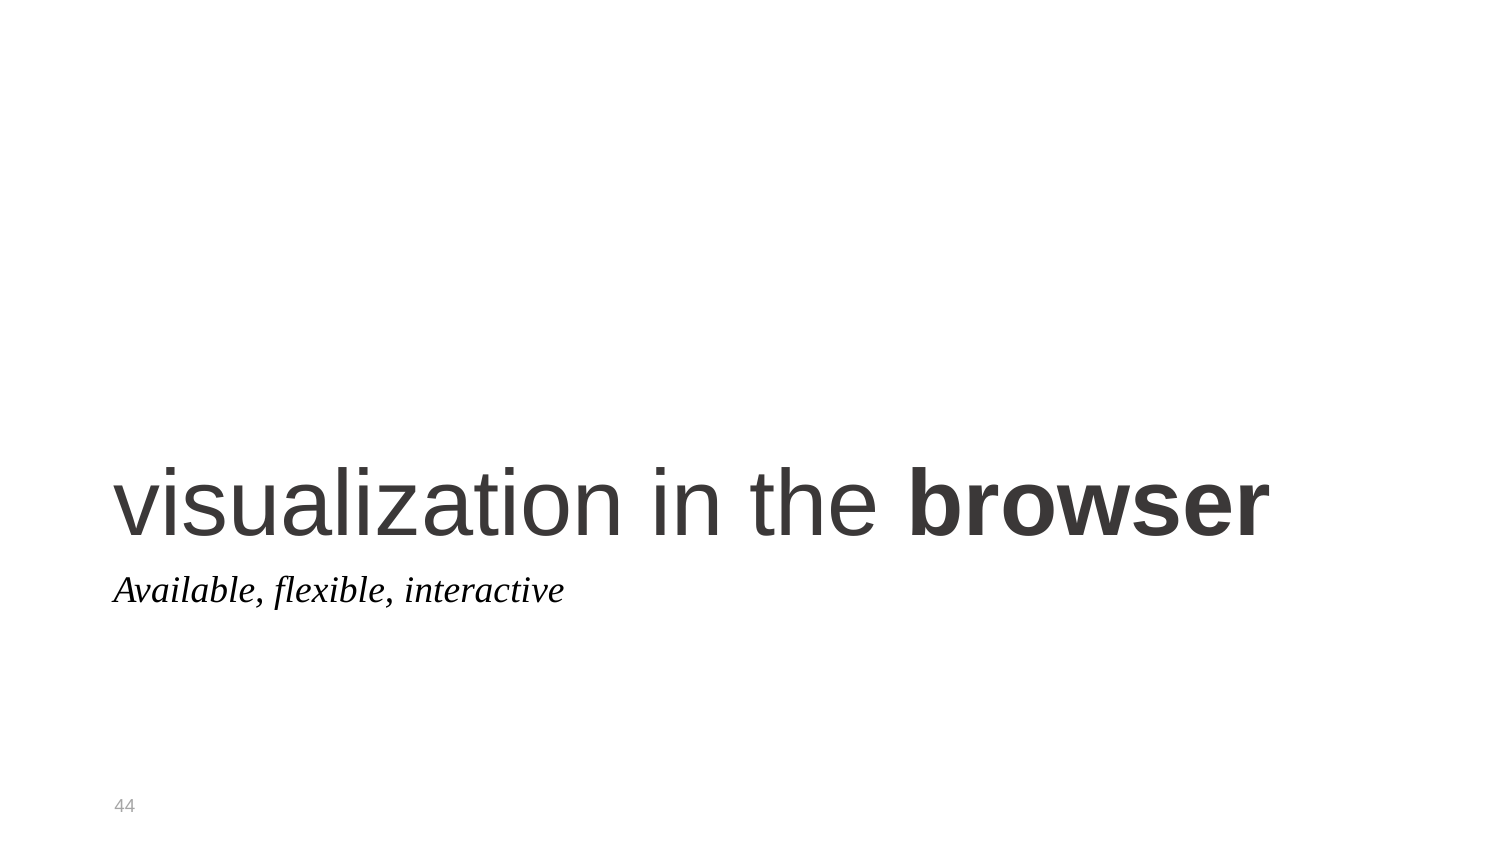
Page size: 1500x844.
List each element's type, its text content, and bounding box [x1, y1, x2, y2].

slide_number 44 [103, 782, 441, 827]
list Available, flexible, interactive [102, 564, 1397, 750]
title visualization in the browser [102, 210, 1397, 562]
